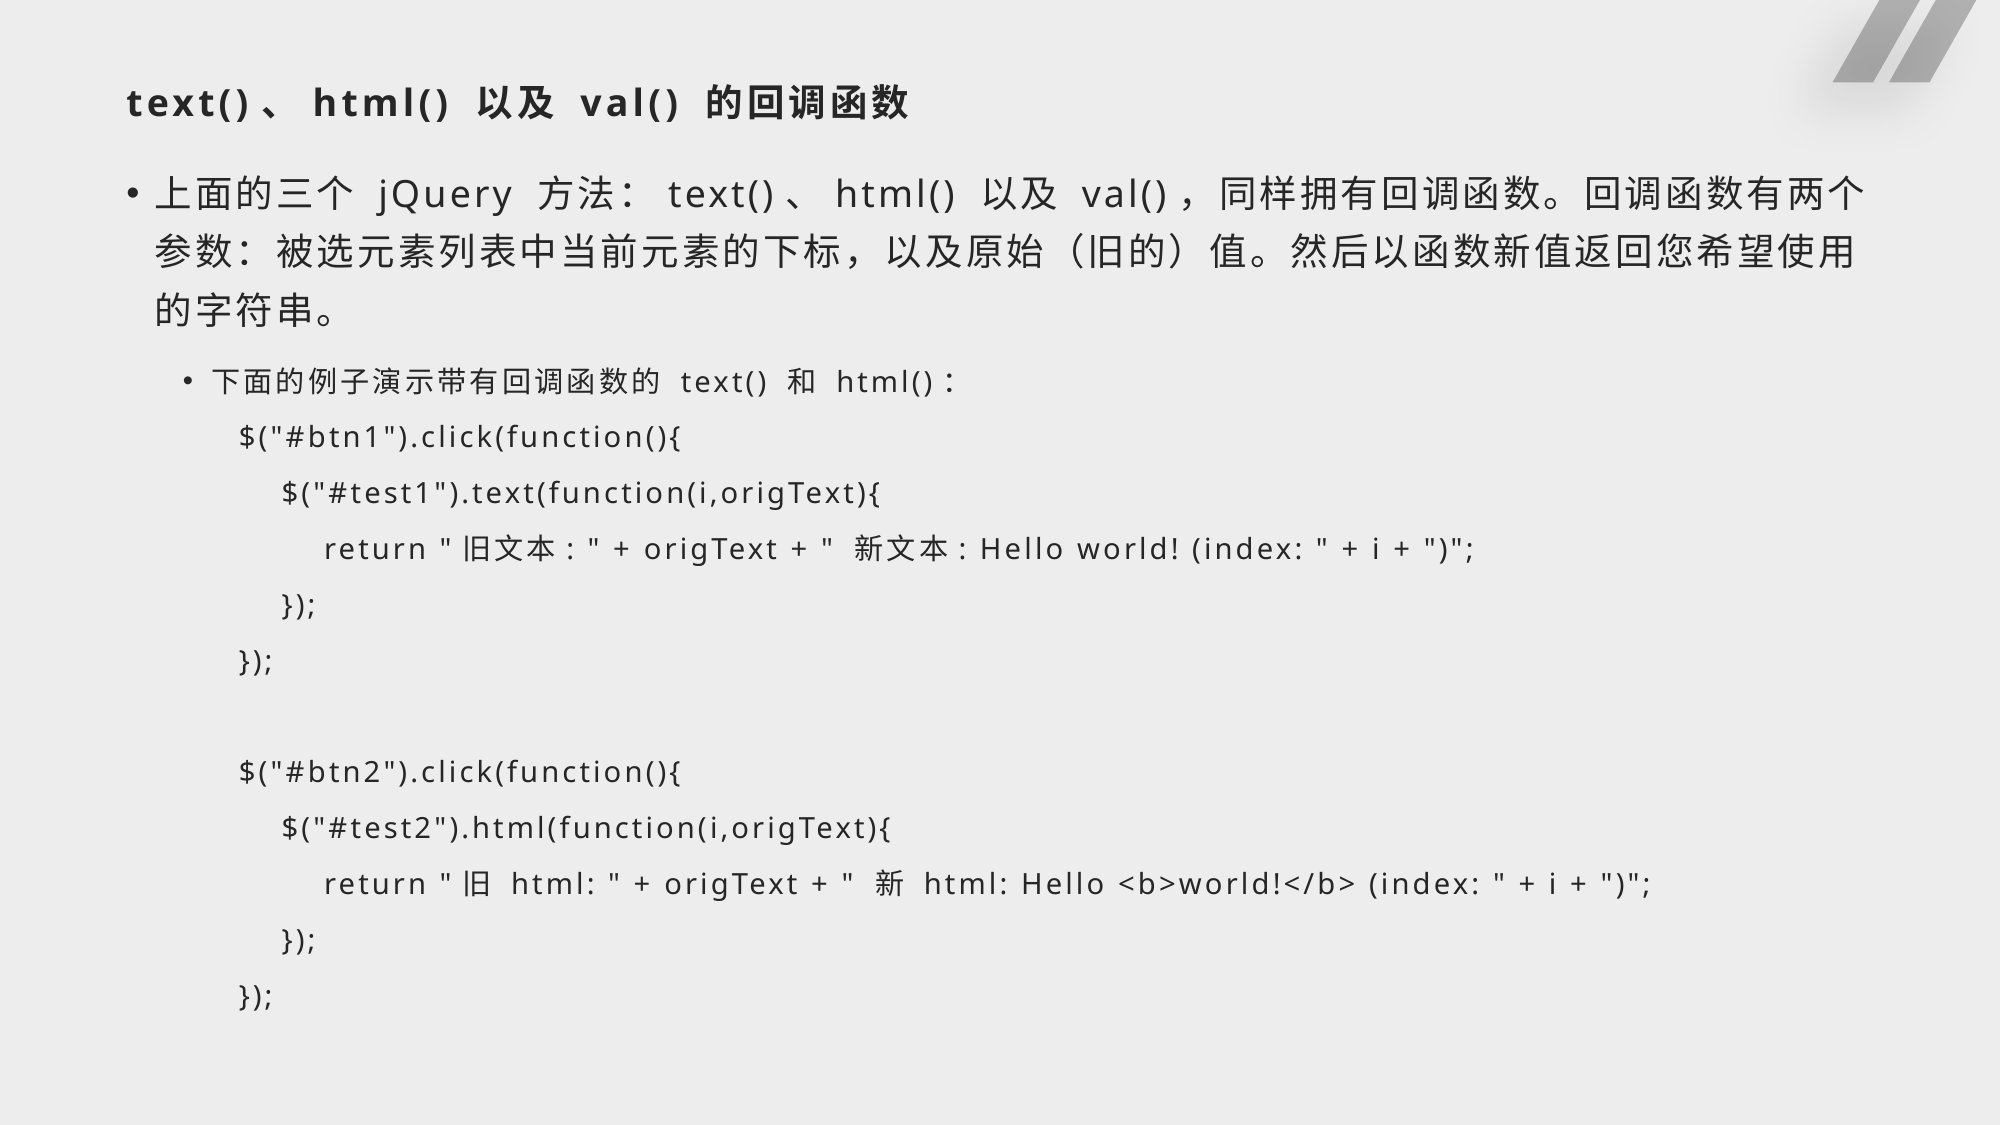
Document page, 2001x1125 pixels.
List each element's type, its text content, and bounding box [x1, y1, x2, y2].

title text()、html() 以及 val() 的回调函数 [109, 72, 1891, 146]
list 上面的三个 jQuery 方法：text()、html() 以及 val()，同样拥有回调函数。回调函数有两个参数：被选元素列表中当前元素的下标，以及原始（旧的）值。然后以函数新值返回您希望使用的字符串。 下面的例子演示带有回调函数的 text() 和 html()： $("#btn1").click(function(){ $("#test1").text(function(i,origText){ return "旧文本: " + origText + " 新文本: Hello world! (index: " + i + ")"; }); }); $("#btn2").click(function(){ $("#test2").html(function(i,origText){ return "旧 html: " + origText + " 新 html: Hello <b>world!</b> (index: " + i + ")"; }); }); [109, 156, 1891, 1041]
